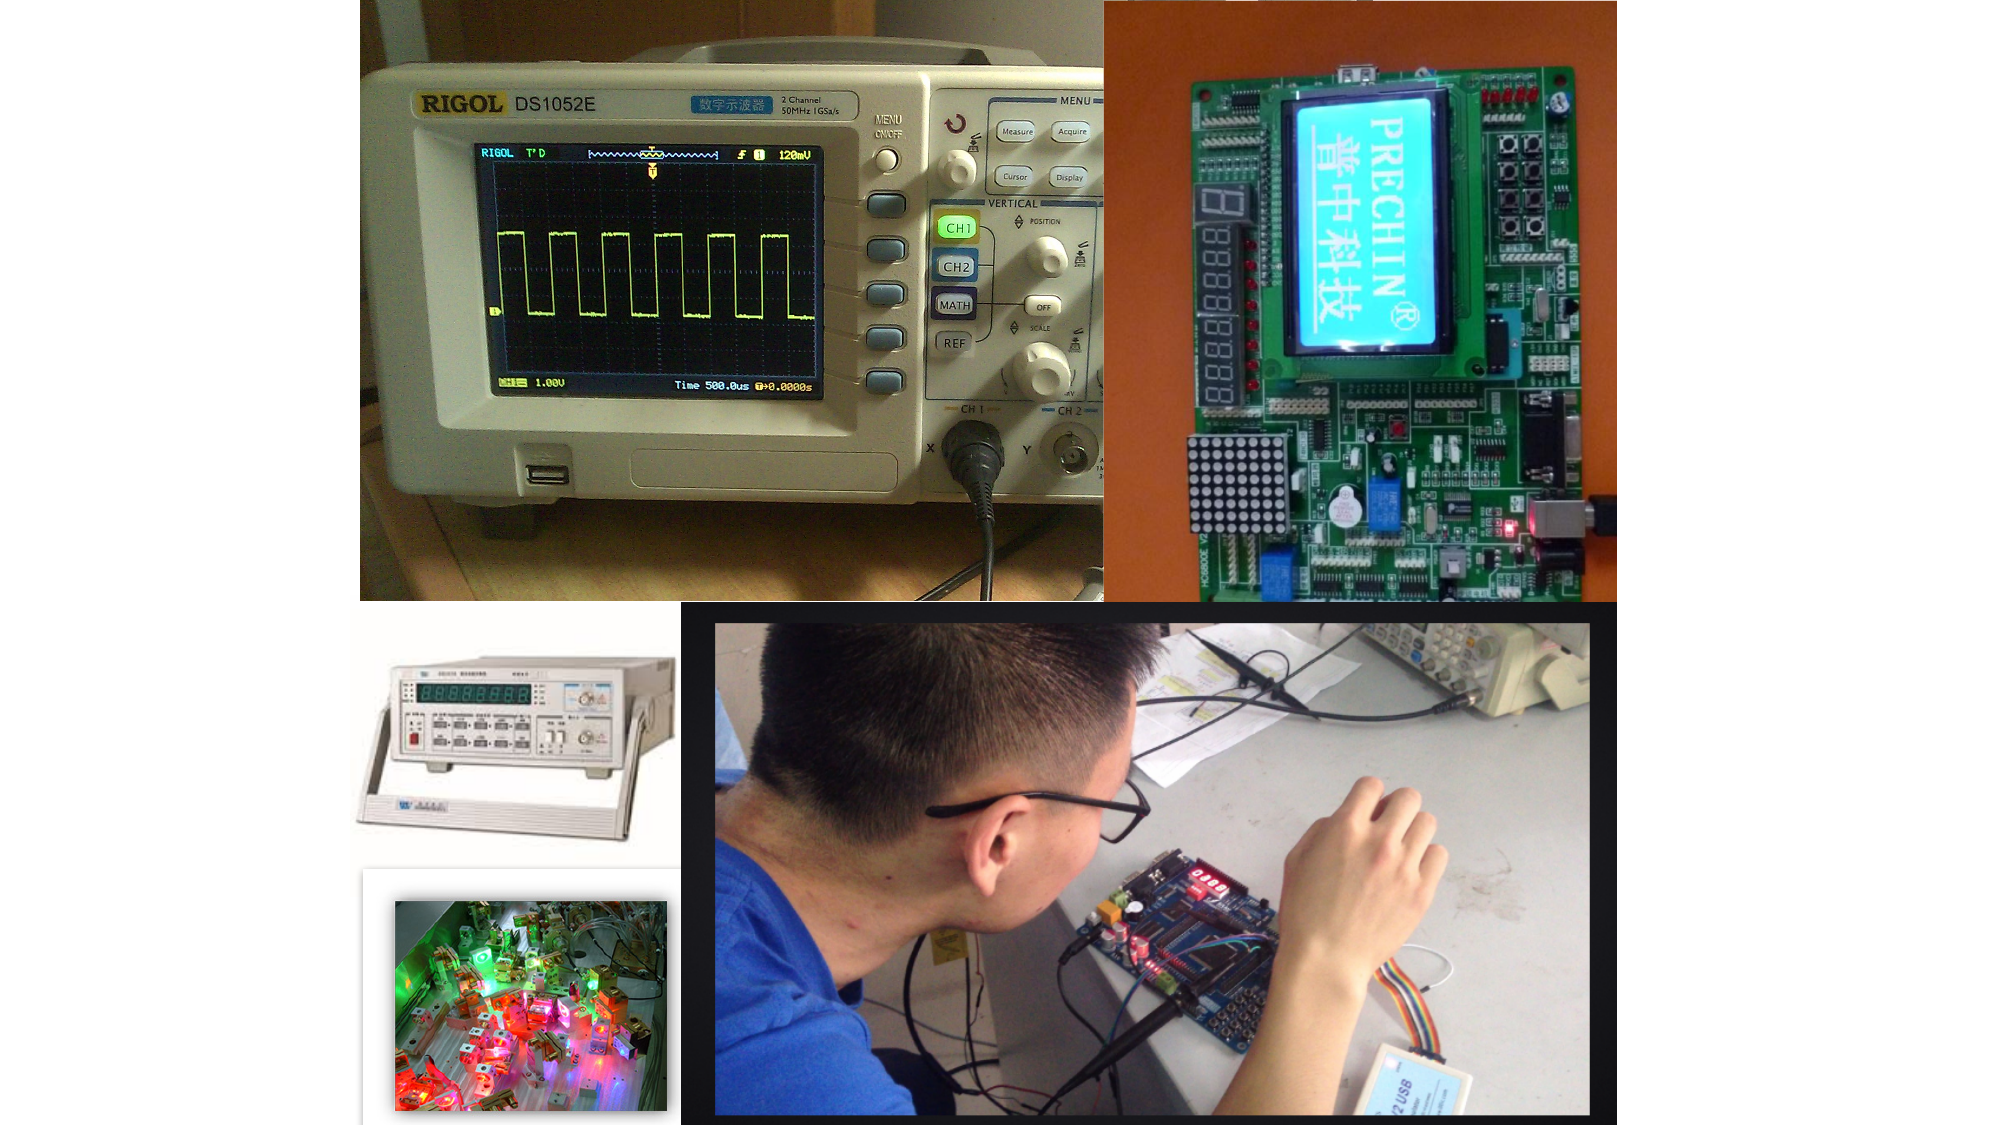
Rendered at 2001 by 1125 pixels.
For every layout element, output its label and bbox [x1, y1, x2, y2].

text_box [350, 0, 1617, 1125]
